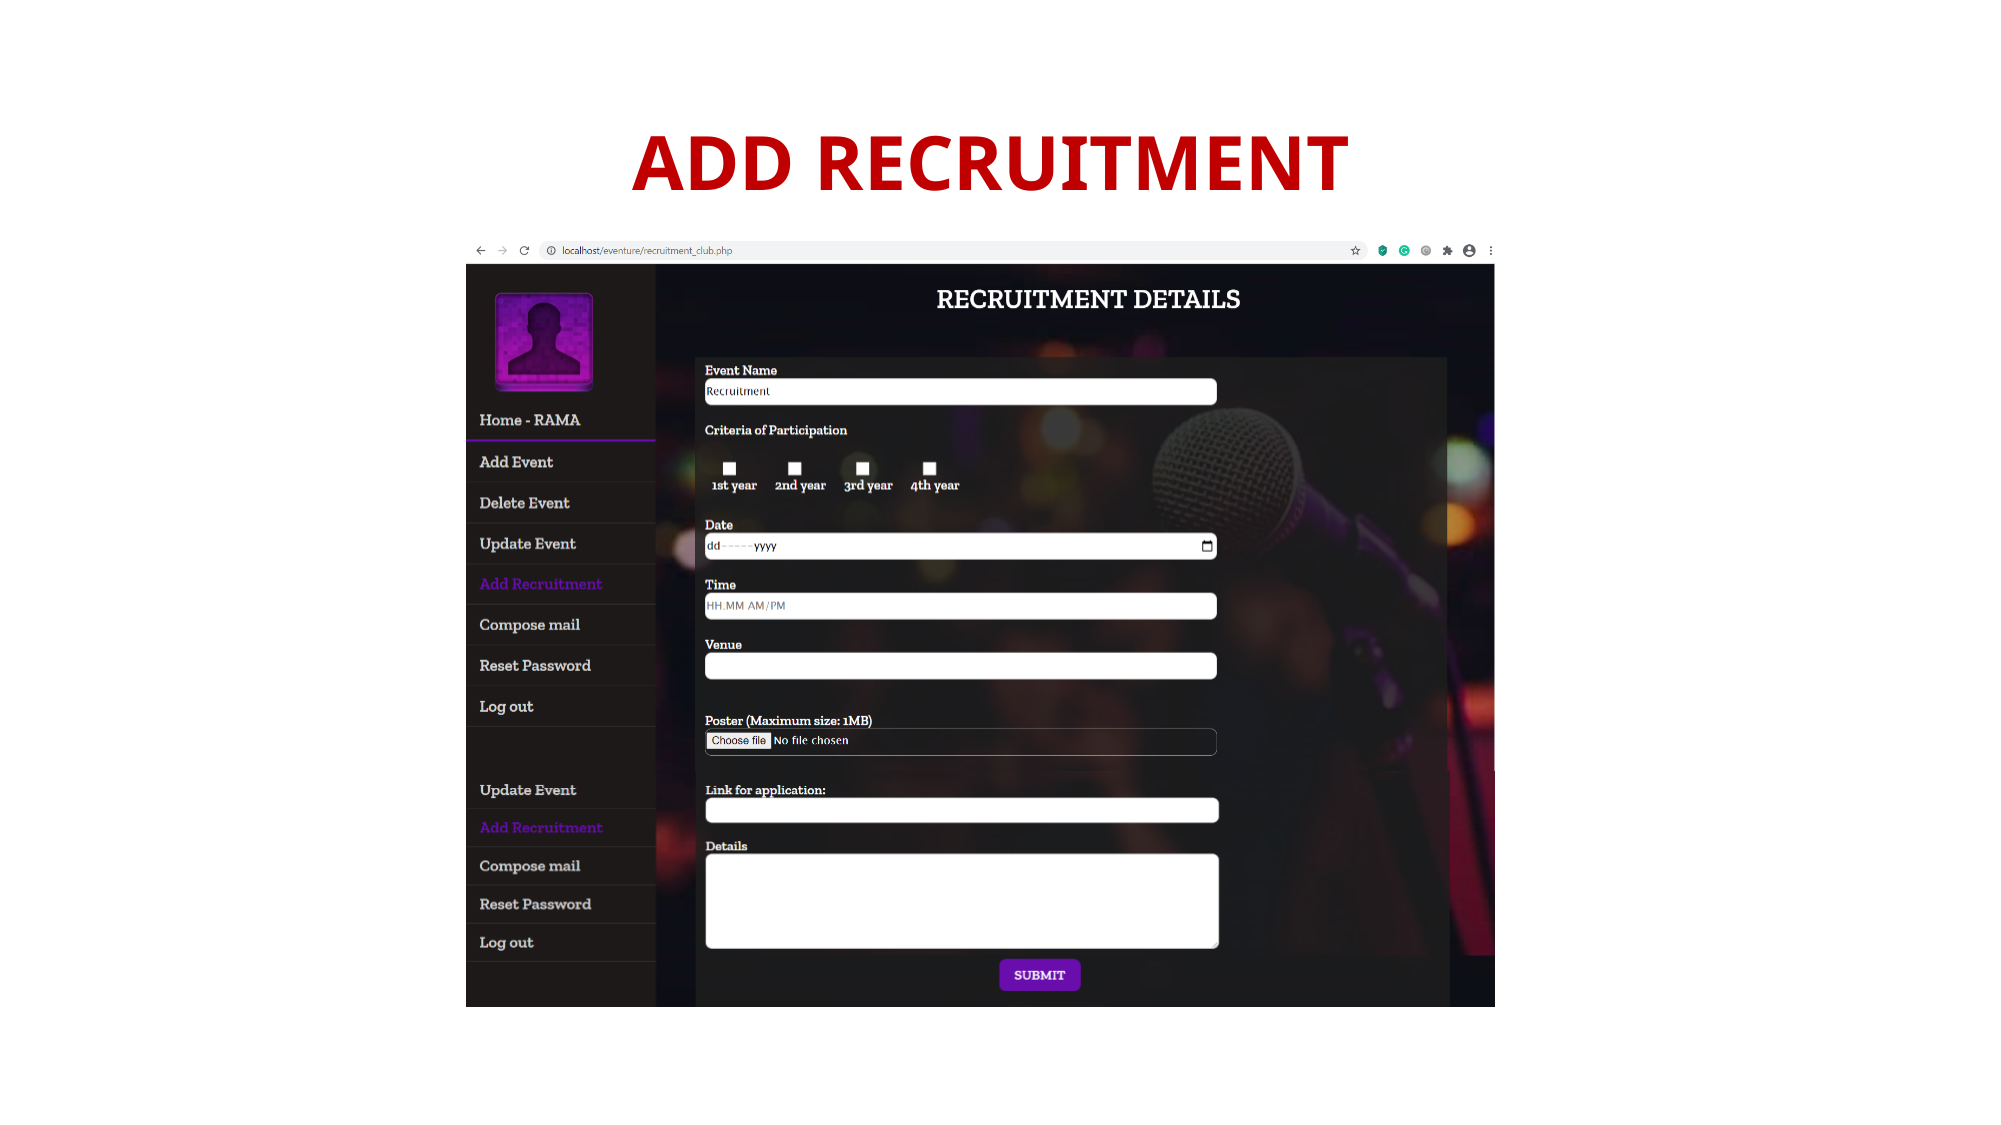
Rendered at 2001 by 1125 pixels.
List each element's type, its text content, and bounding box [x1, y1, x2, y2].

picture [466, 241, 1495, 1007]
title ADD RECRUITMENT [111, 90, 1872, 242]
